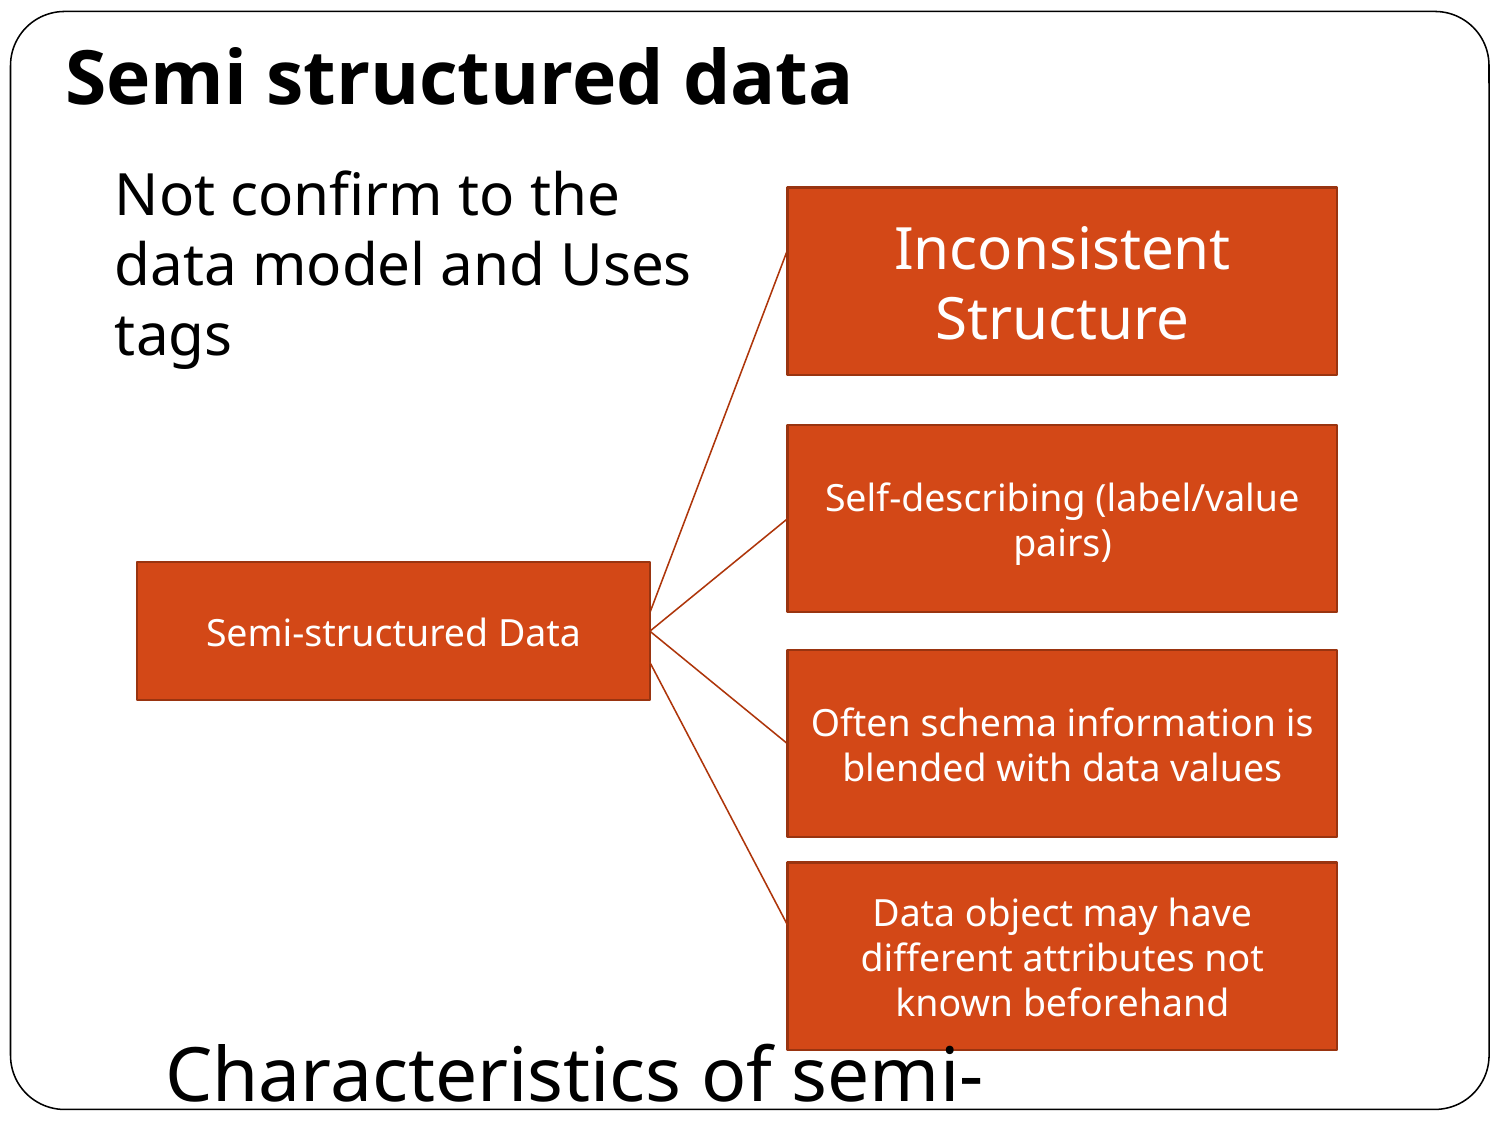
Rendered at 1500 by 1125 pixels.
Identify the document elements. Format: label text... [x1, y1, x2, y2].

title Semi structured data [50, 37, 1325, 225]
text_box Not confirm to the data model and Uses tags [99, 149, 713, 352]
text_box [137, 187, 1338, 1125]
list [713, 174, 1425, 988]
